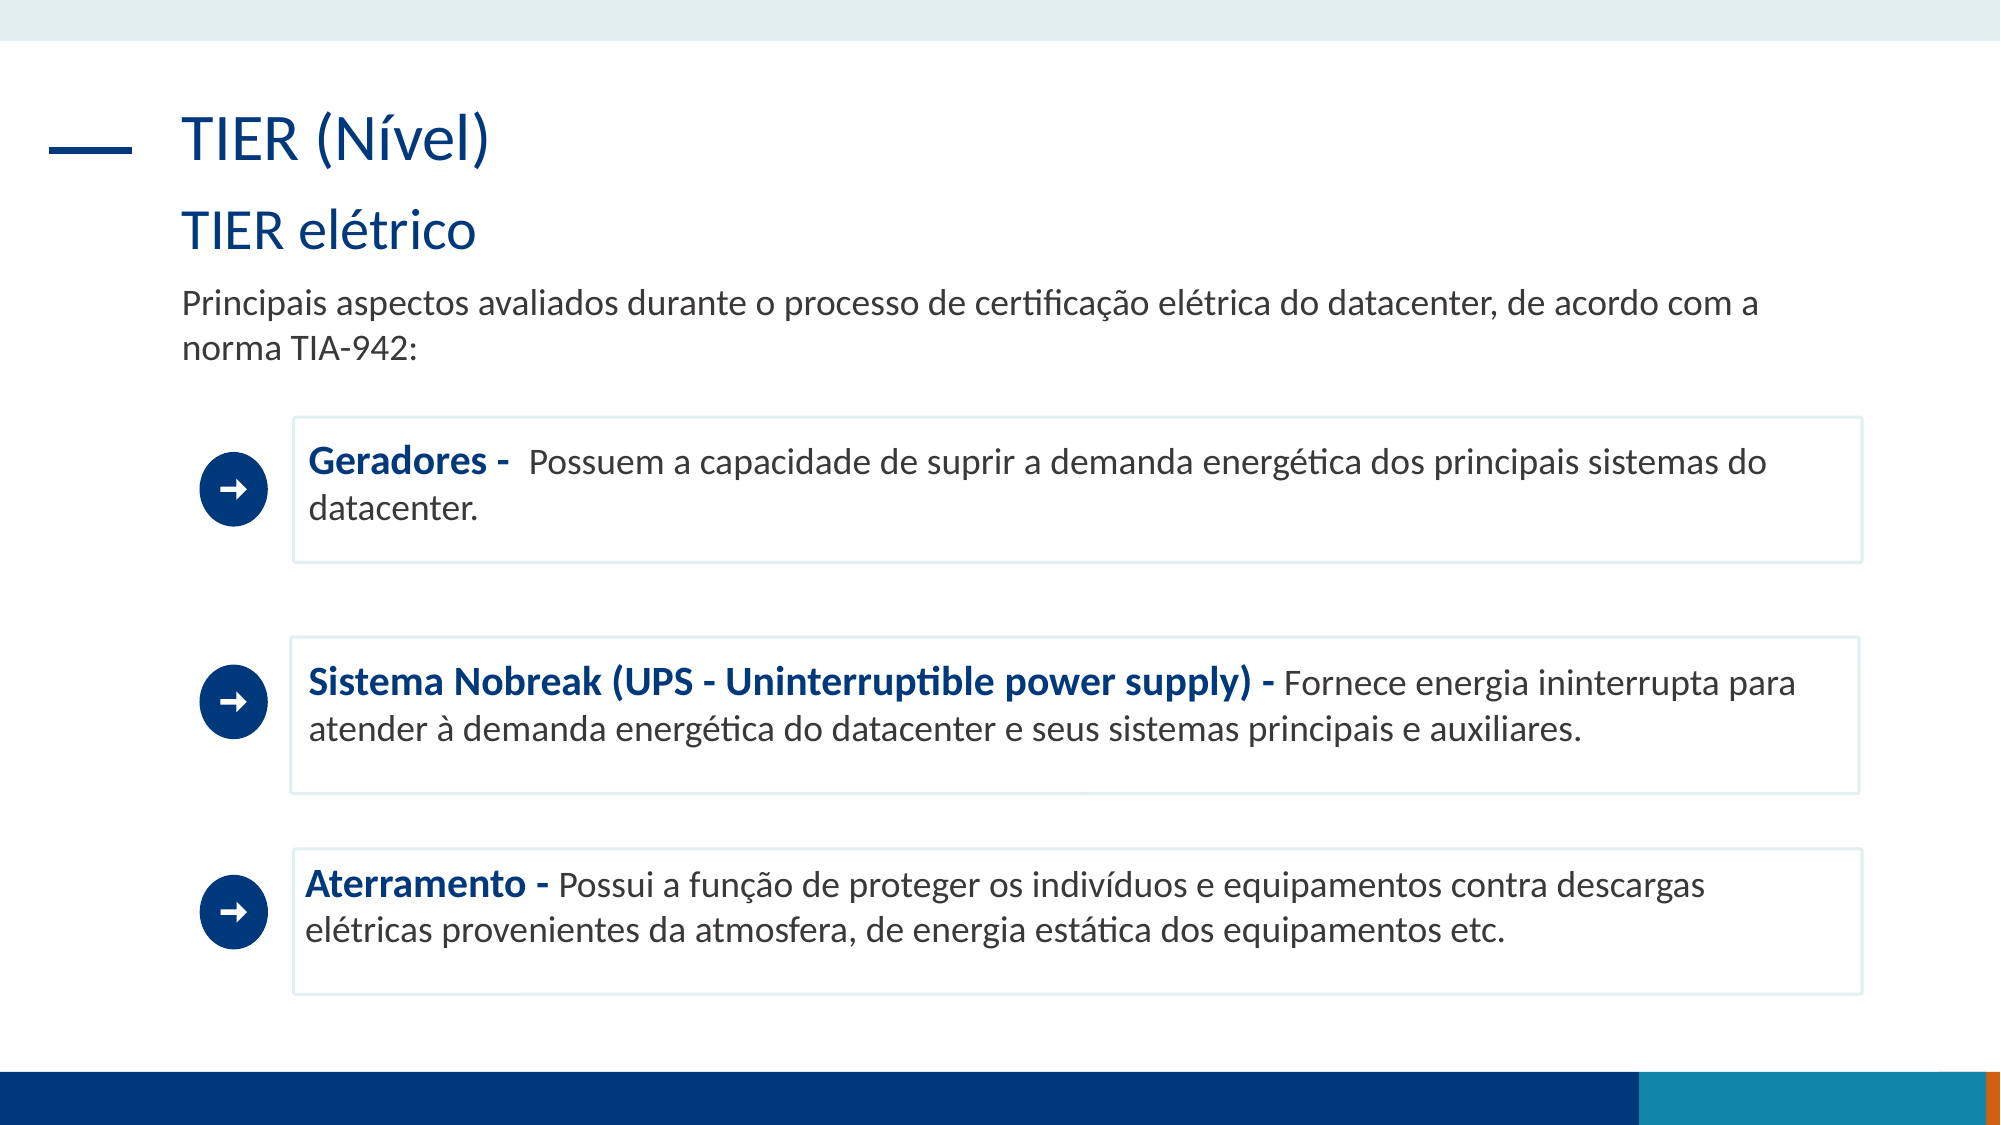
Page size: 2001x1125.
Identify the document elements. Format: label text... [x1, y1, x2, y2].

text_box TIER elétrico [167, 191, 1479, 270]
text_box Principais aspectos avaliados durante o processo de certificação elétrica do datacenter, de acordo com a norma TIA-942: [167, 270, 1833, 375]
list TIER (Nível) [167, 95, 1833, 237]
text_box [192, 417, 1863, 1125]
